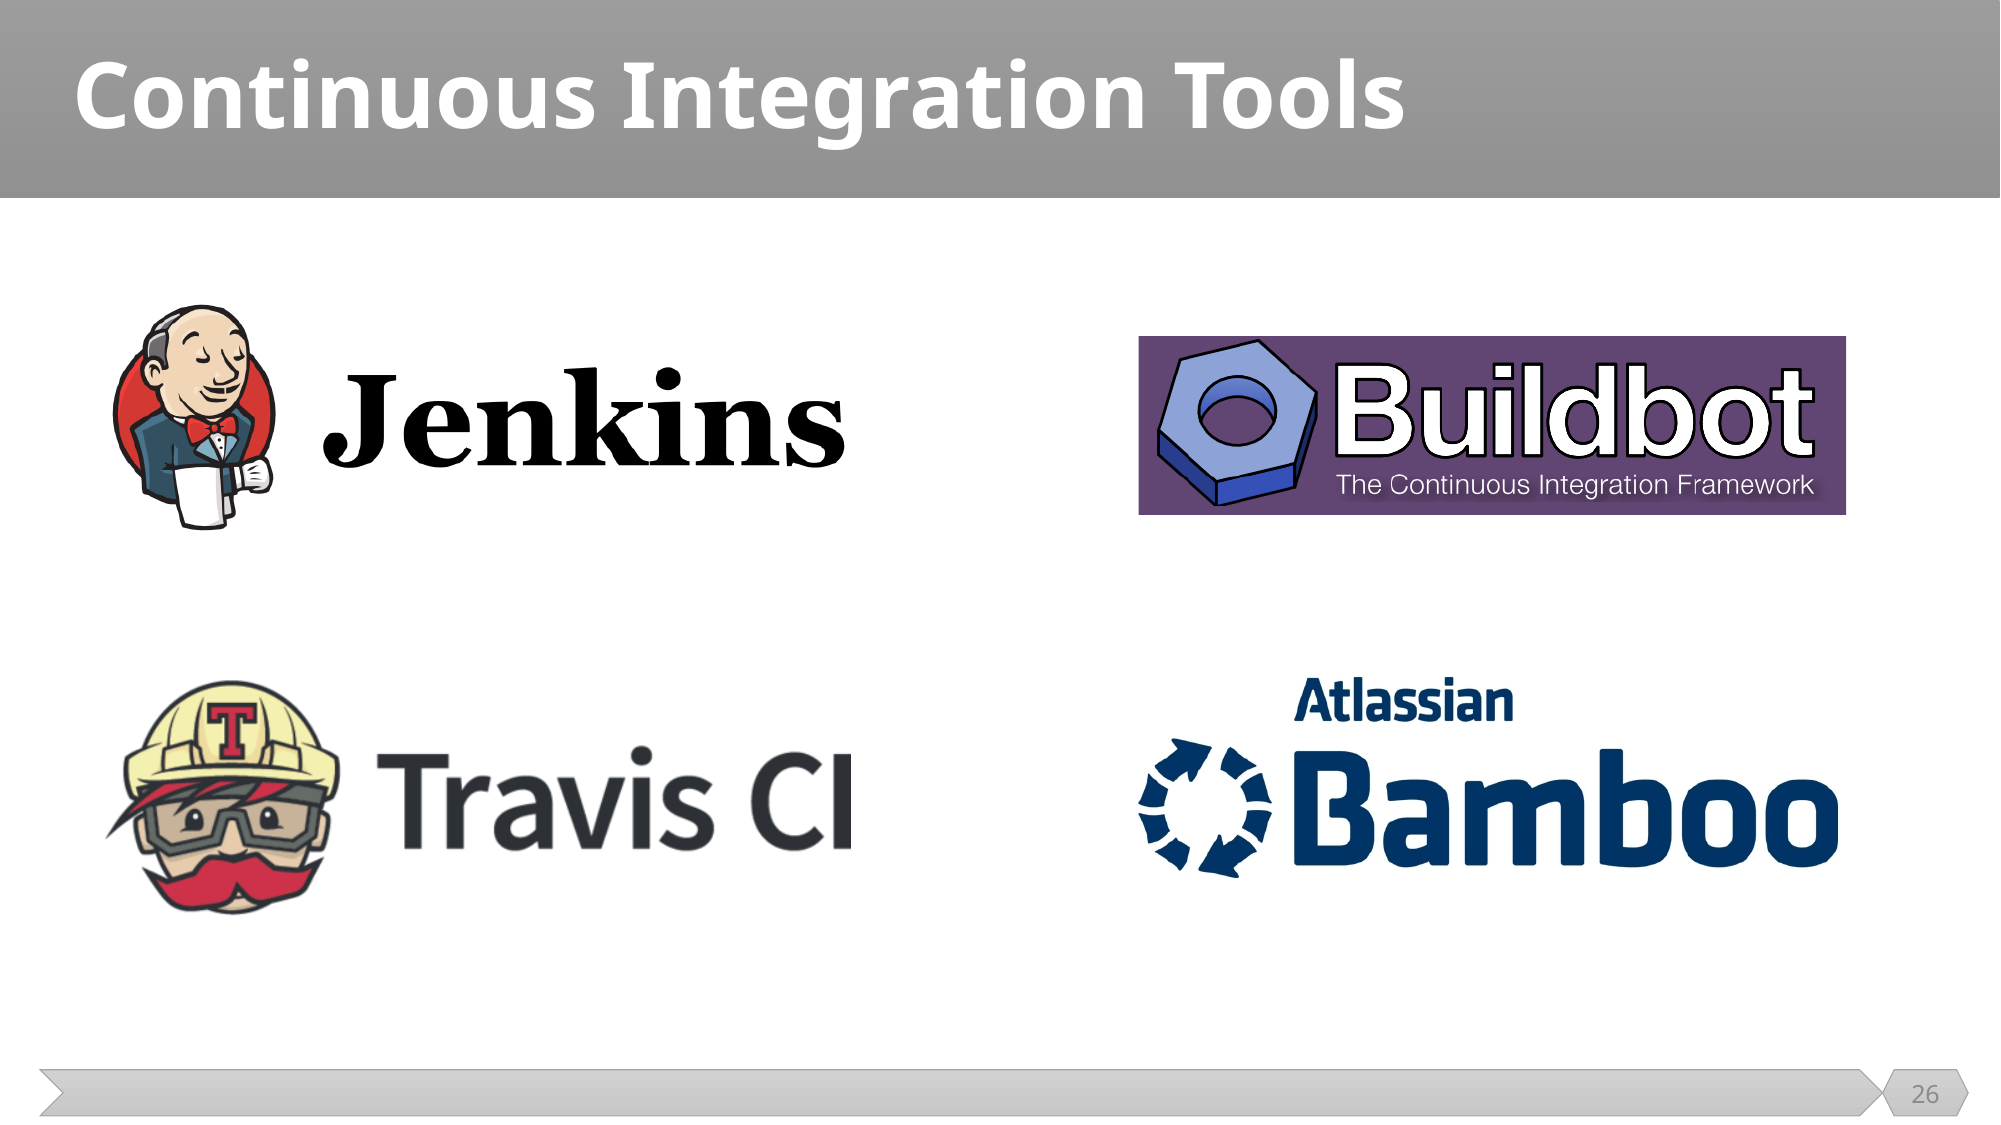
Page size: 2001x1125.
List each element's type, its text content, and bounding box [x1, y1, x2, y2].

picture [1138, 335, 1847, 515]
title Continuous Integration Tools [56, 0, 1969, 199]
slide_number 26 [1882, 1065, 1969, 1125]
picture [104, 602, 851, 995]
picture [1138, 676, 1847, 904]
picture [104, 293, 851, 544]
